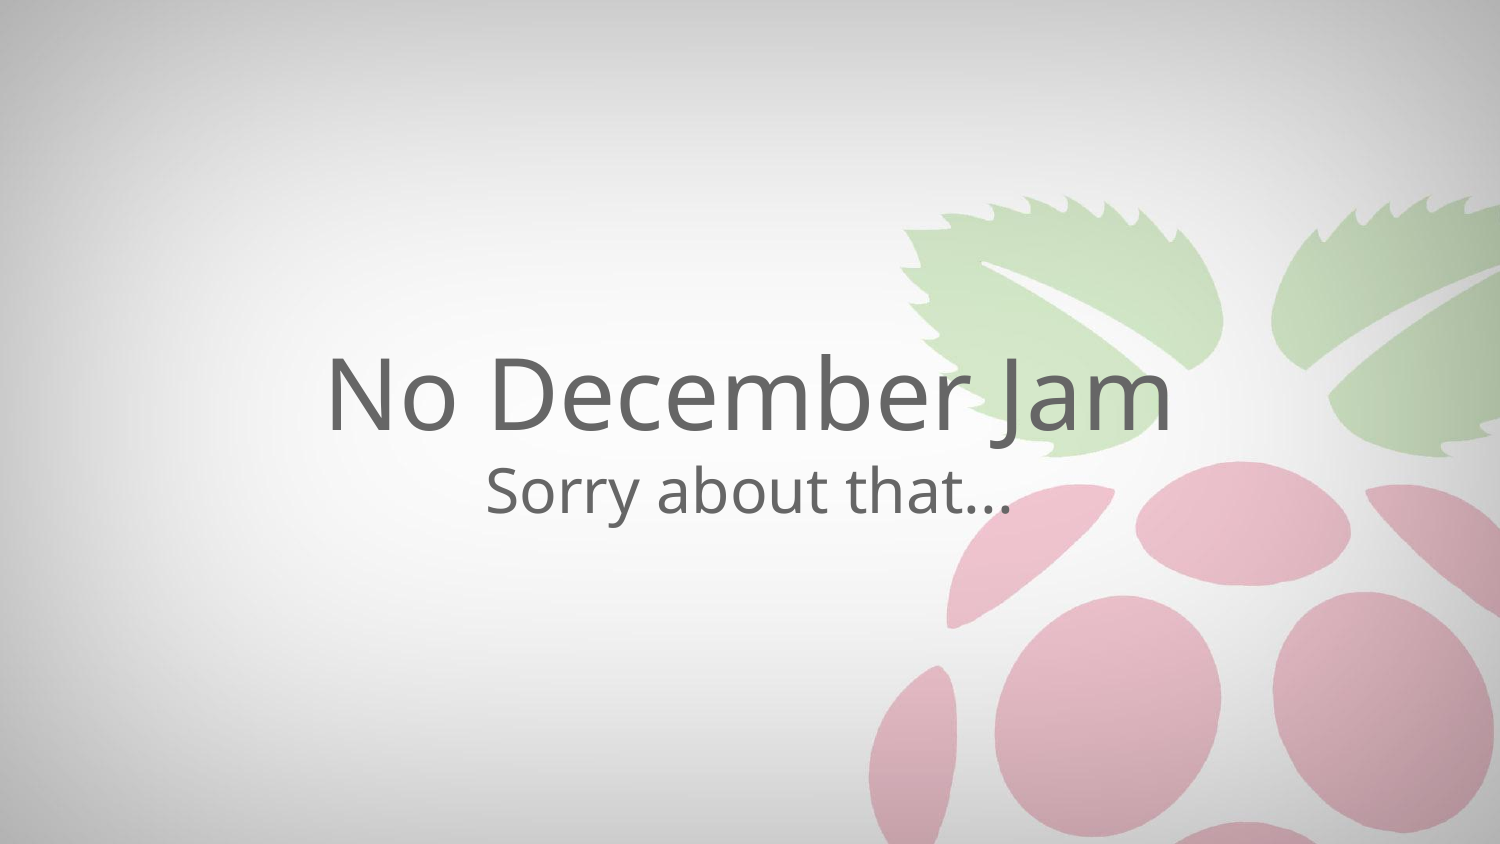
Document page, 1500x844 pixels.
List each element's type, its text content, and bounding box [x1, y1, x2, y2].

title No December Jam [112, 275, 1388, 466]
subtitle Sorry about that... [112, 466, 1388, 565]
picture [0, 0, 1500, 844]
